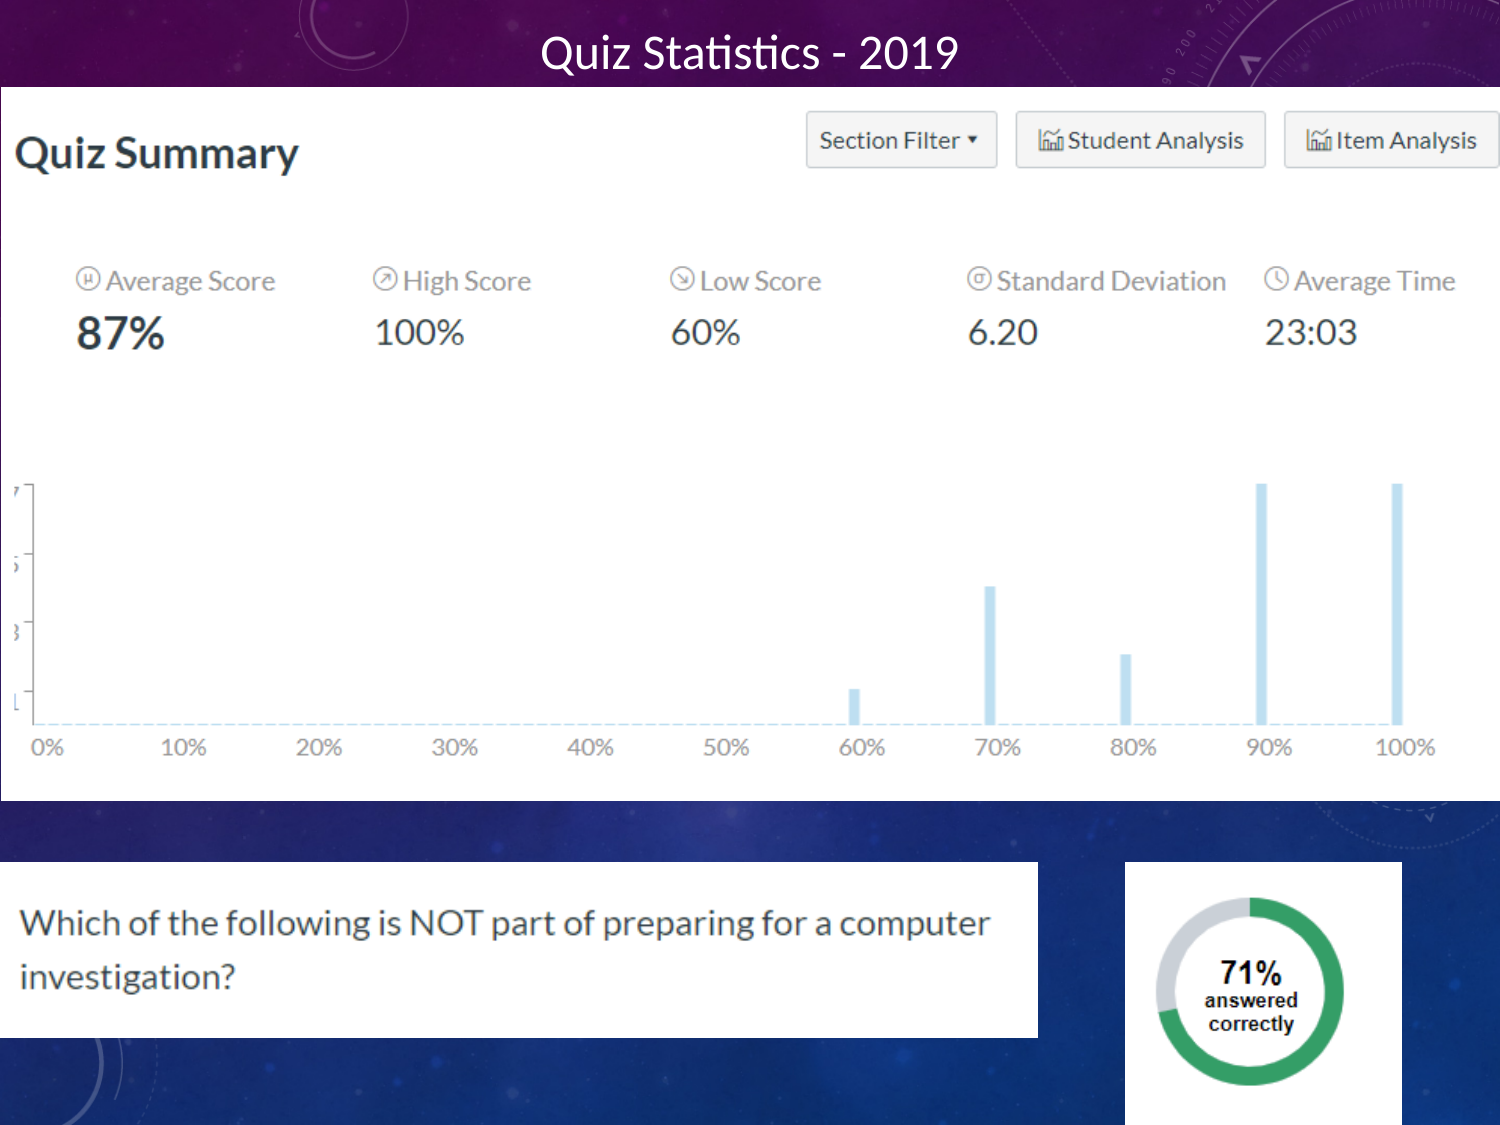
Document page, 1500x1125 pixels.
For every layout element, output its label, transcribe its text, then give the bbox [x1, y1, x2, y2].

picture [0, 0, 1500, 1125]
text_box Quiz Statistics - 2019 [525, 11, 975, 87]
